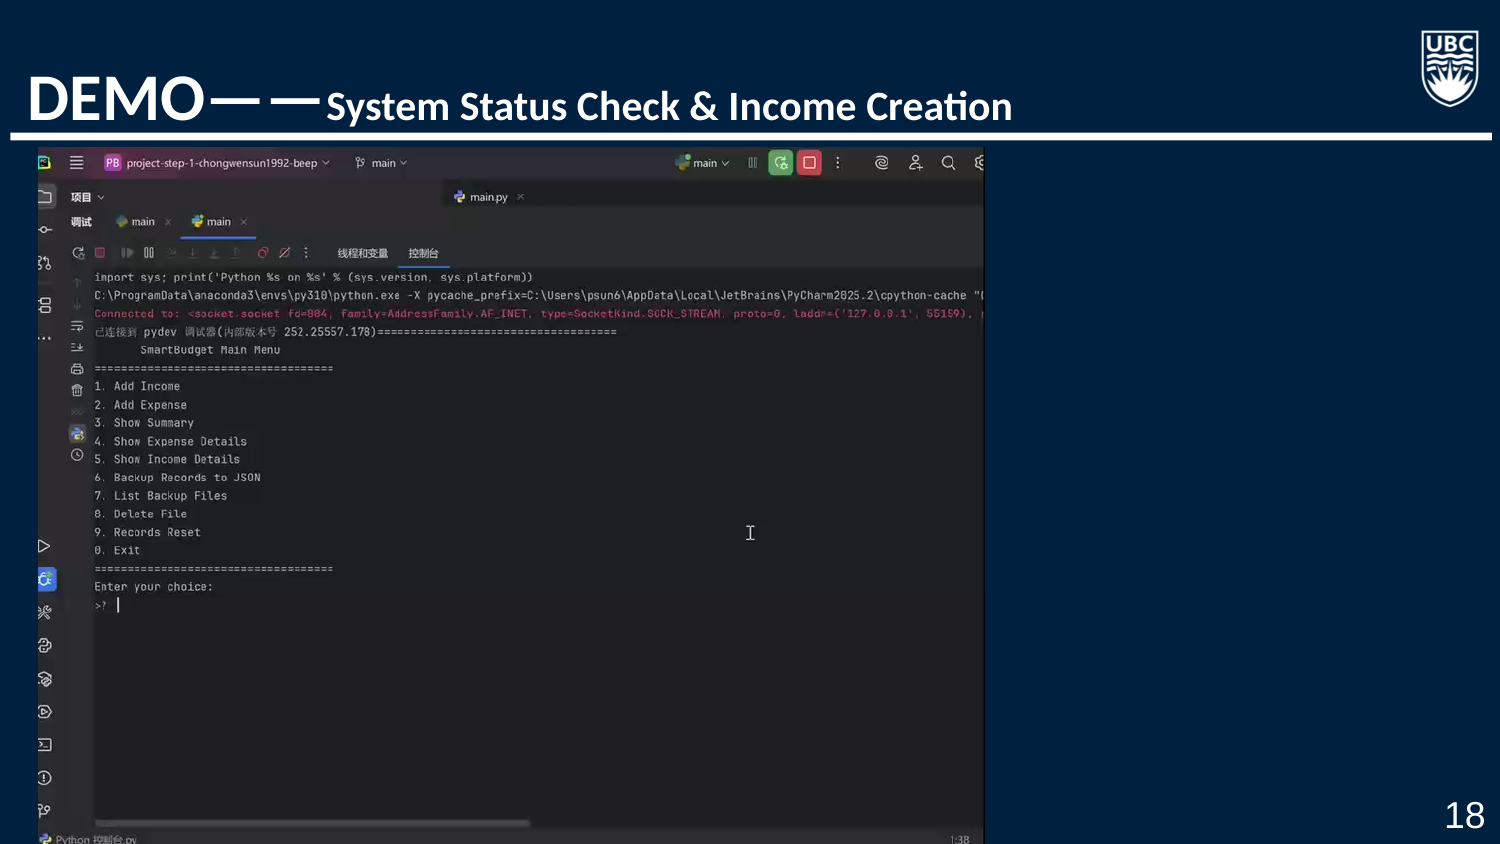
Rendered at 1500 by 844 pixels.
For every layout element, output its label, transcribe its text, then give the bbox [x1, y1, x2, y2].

title DEMO——System Status Check & Income Creation [12, 0, 1488, 135]
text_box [37, 146, 986, 844]
